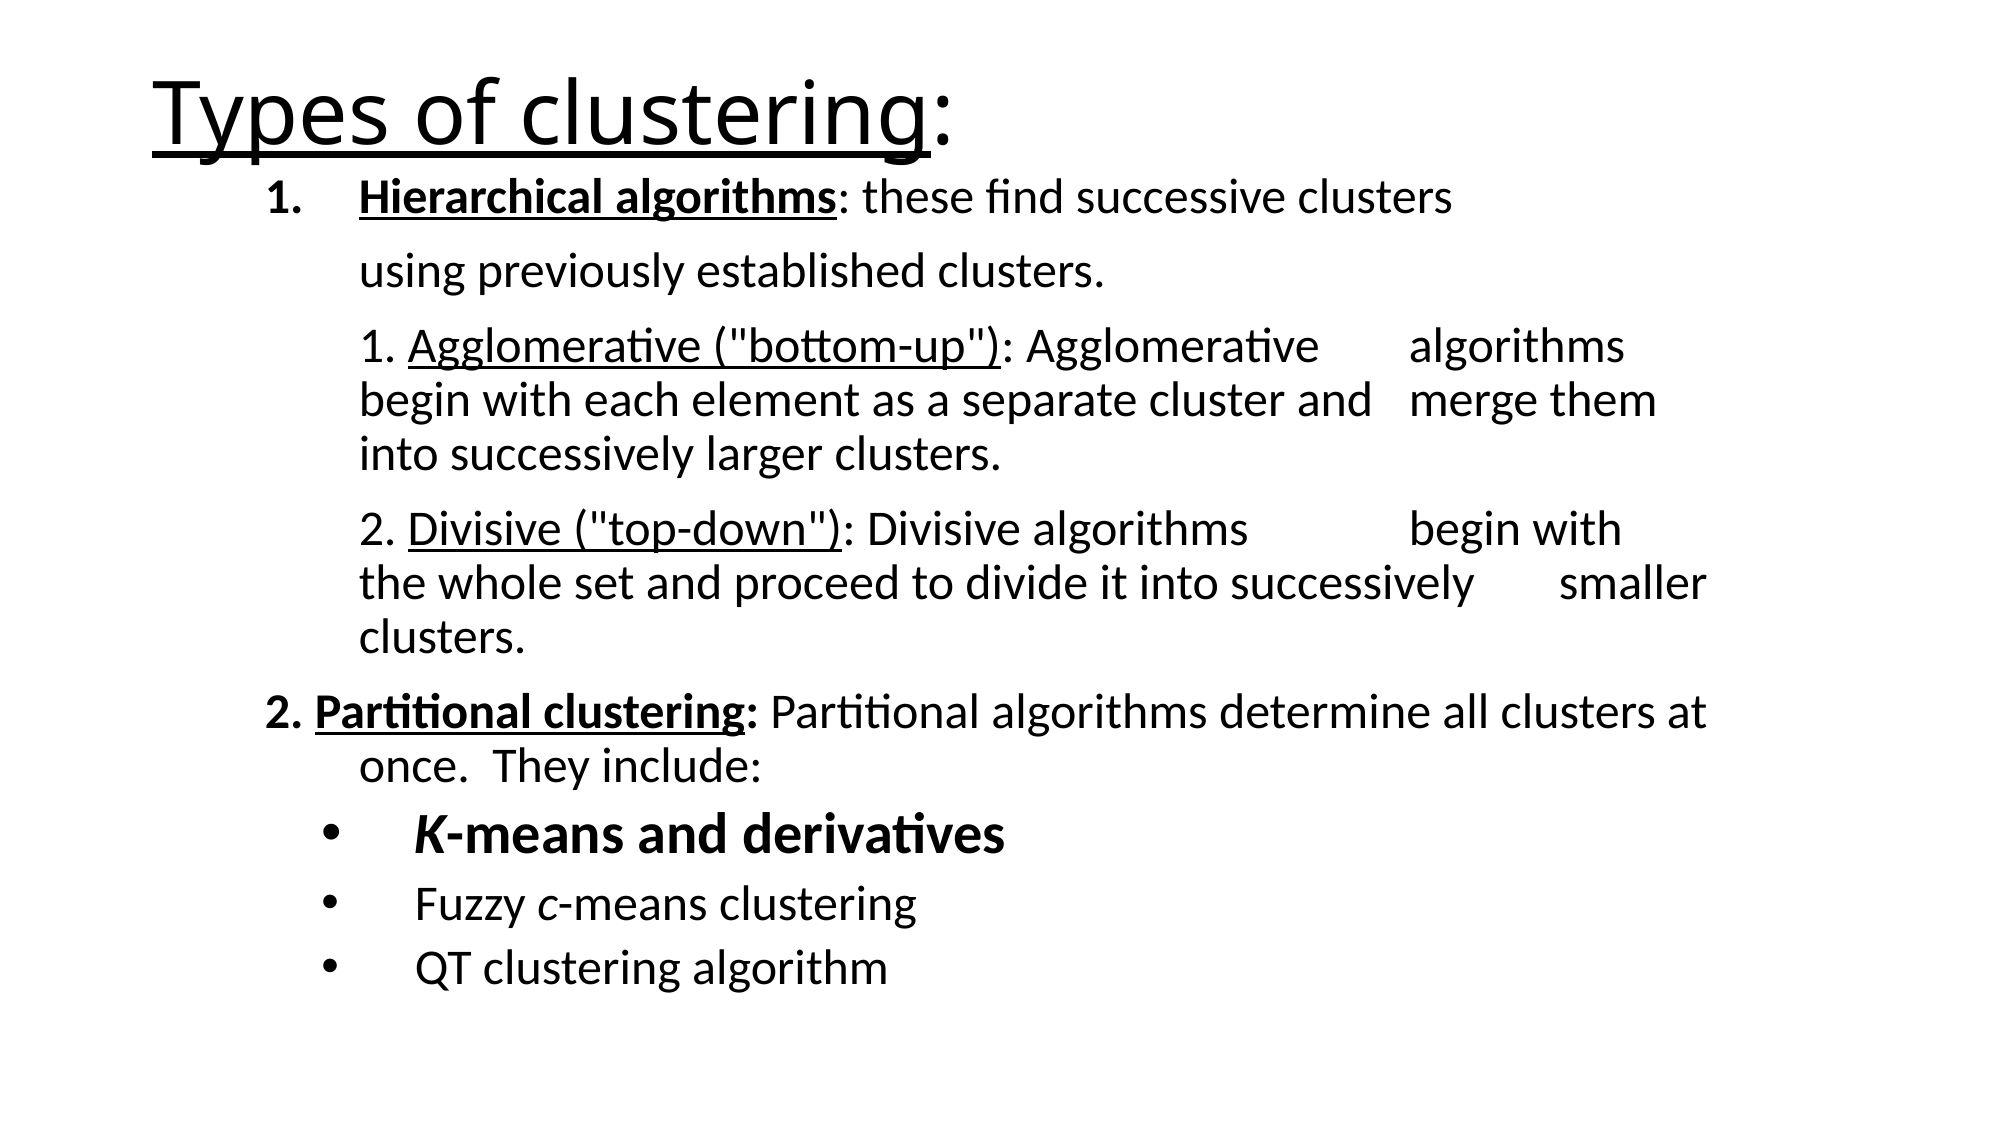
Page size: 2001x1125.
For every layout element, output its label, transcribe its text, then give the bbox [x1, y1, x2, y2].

list Hierarchical algorithms: these find successive clusters using previously established clusters. 1. Agglomerative ("bottom-up"): Agglomerative algorithms begin with each element as a separate cluster and merge them into successively larger clusters. 2. Divisive ("top-down"): Divisive algorithms begin with the whole set and proceed to divide it into successively smaller clusters. 2. Partitional clustering: Partitional algorithms determine all clusters at once. They include: K-means and derivatives Fuzzy c-means clustering QT clustering algorithm [249, 162, 1750, 1088]
title Types of clustering: [137, 59, 1863, 278]
